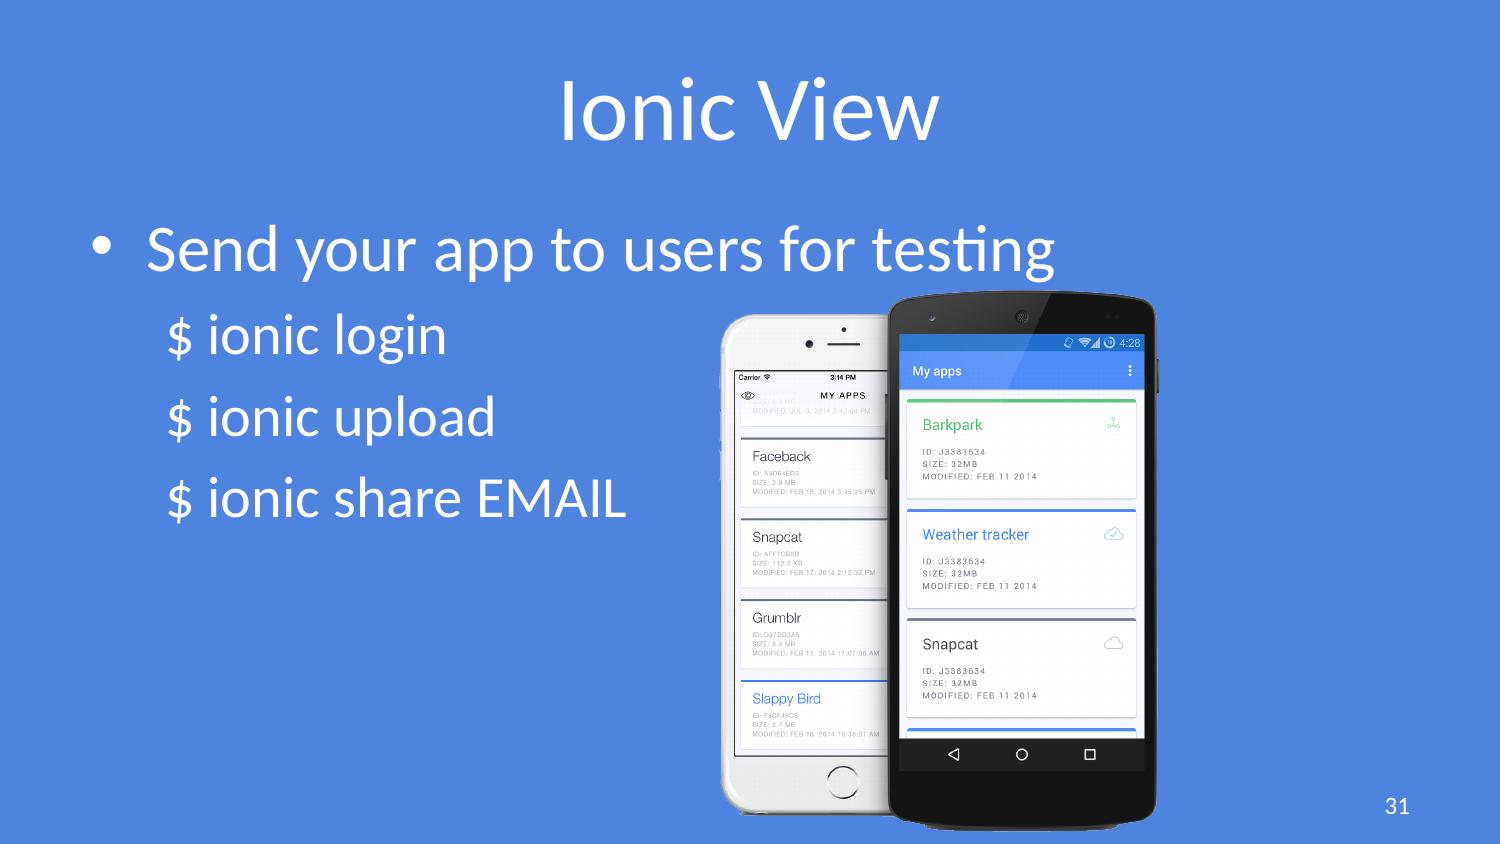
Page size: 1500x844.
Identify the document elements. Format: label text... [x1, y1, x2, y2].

list Send your app to users for testing $ ionic login $ ionic upload $ ionic share EMAIL [75, 196, 1425, 754]
title Ionic View [75, 33, 1425, 175]
slide_number 31 [1188, 782, 1425, 827]
picture [685, 288, 1184, 844]
